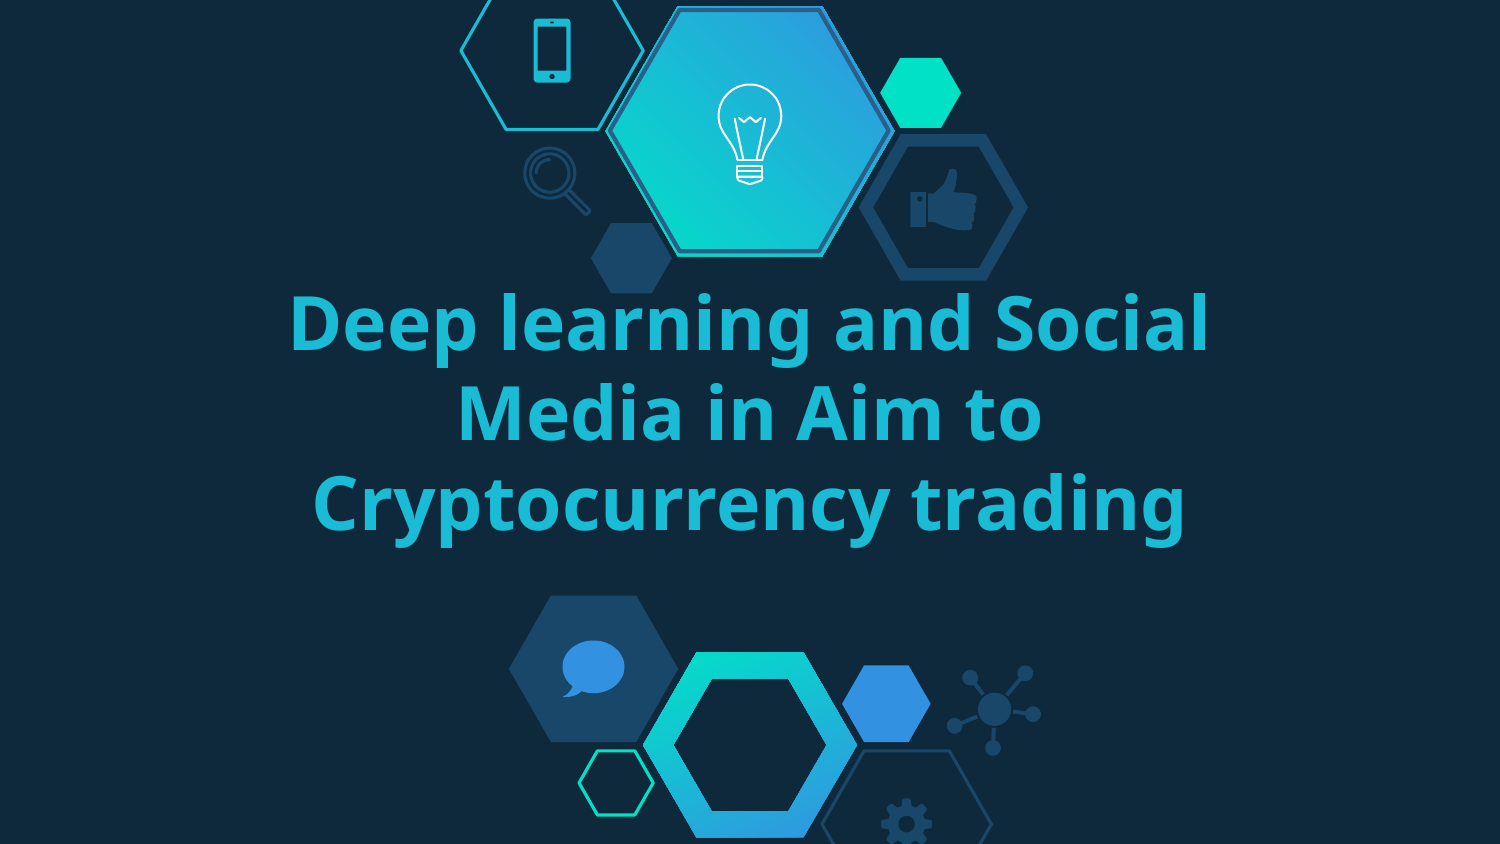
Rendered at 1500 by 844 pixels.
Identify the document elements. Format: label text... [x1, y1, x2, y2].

title Deep learning and Social Media in Aim to Cryptocurrency trading [228, 251, 1272, 571]
text_box [608, 7, 891, 254]
